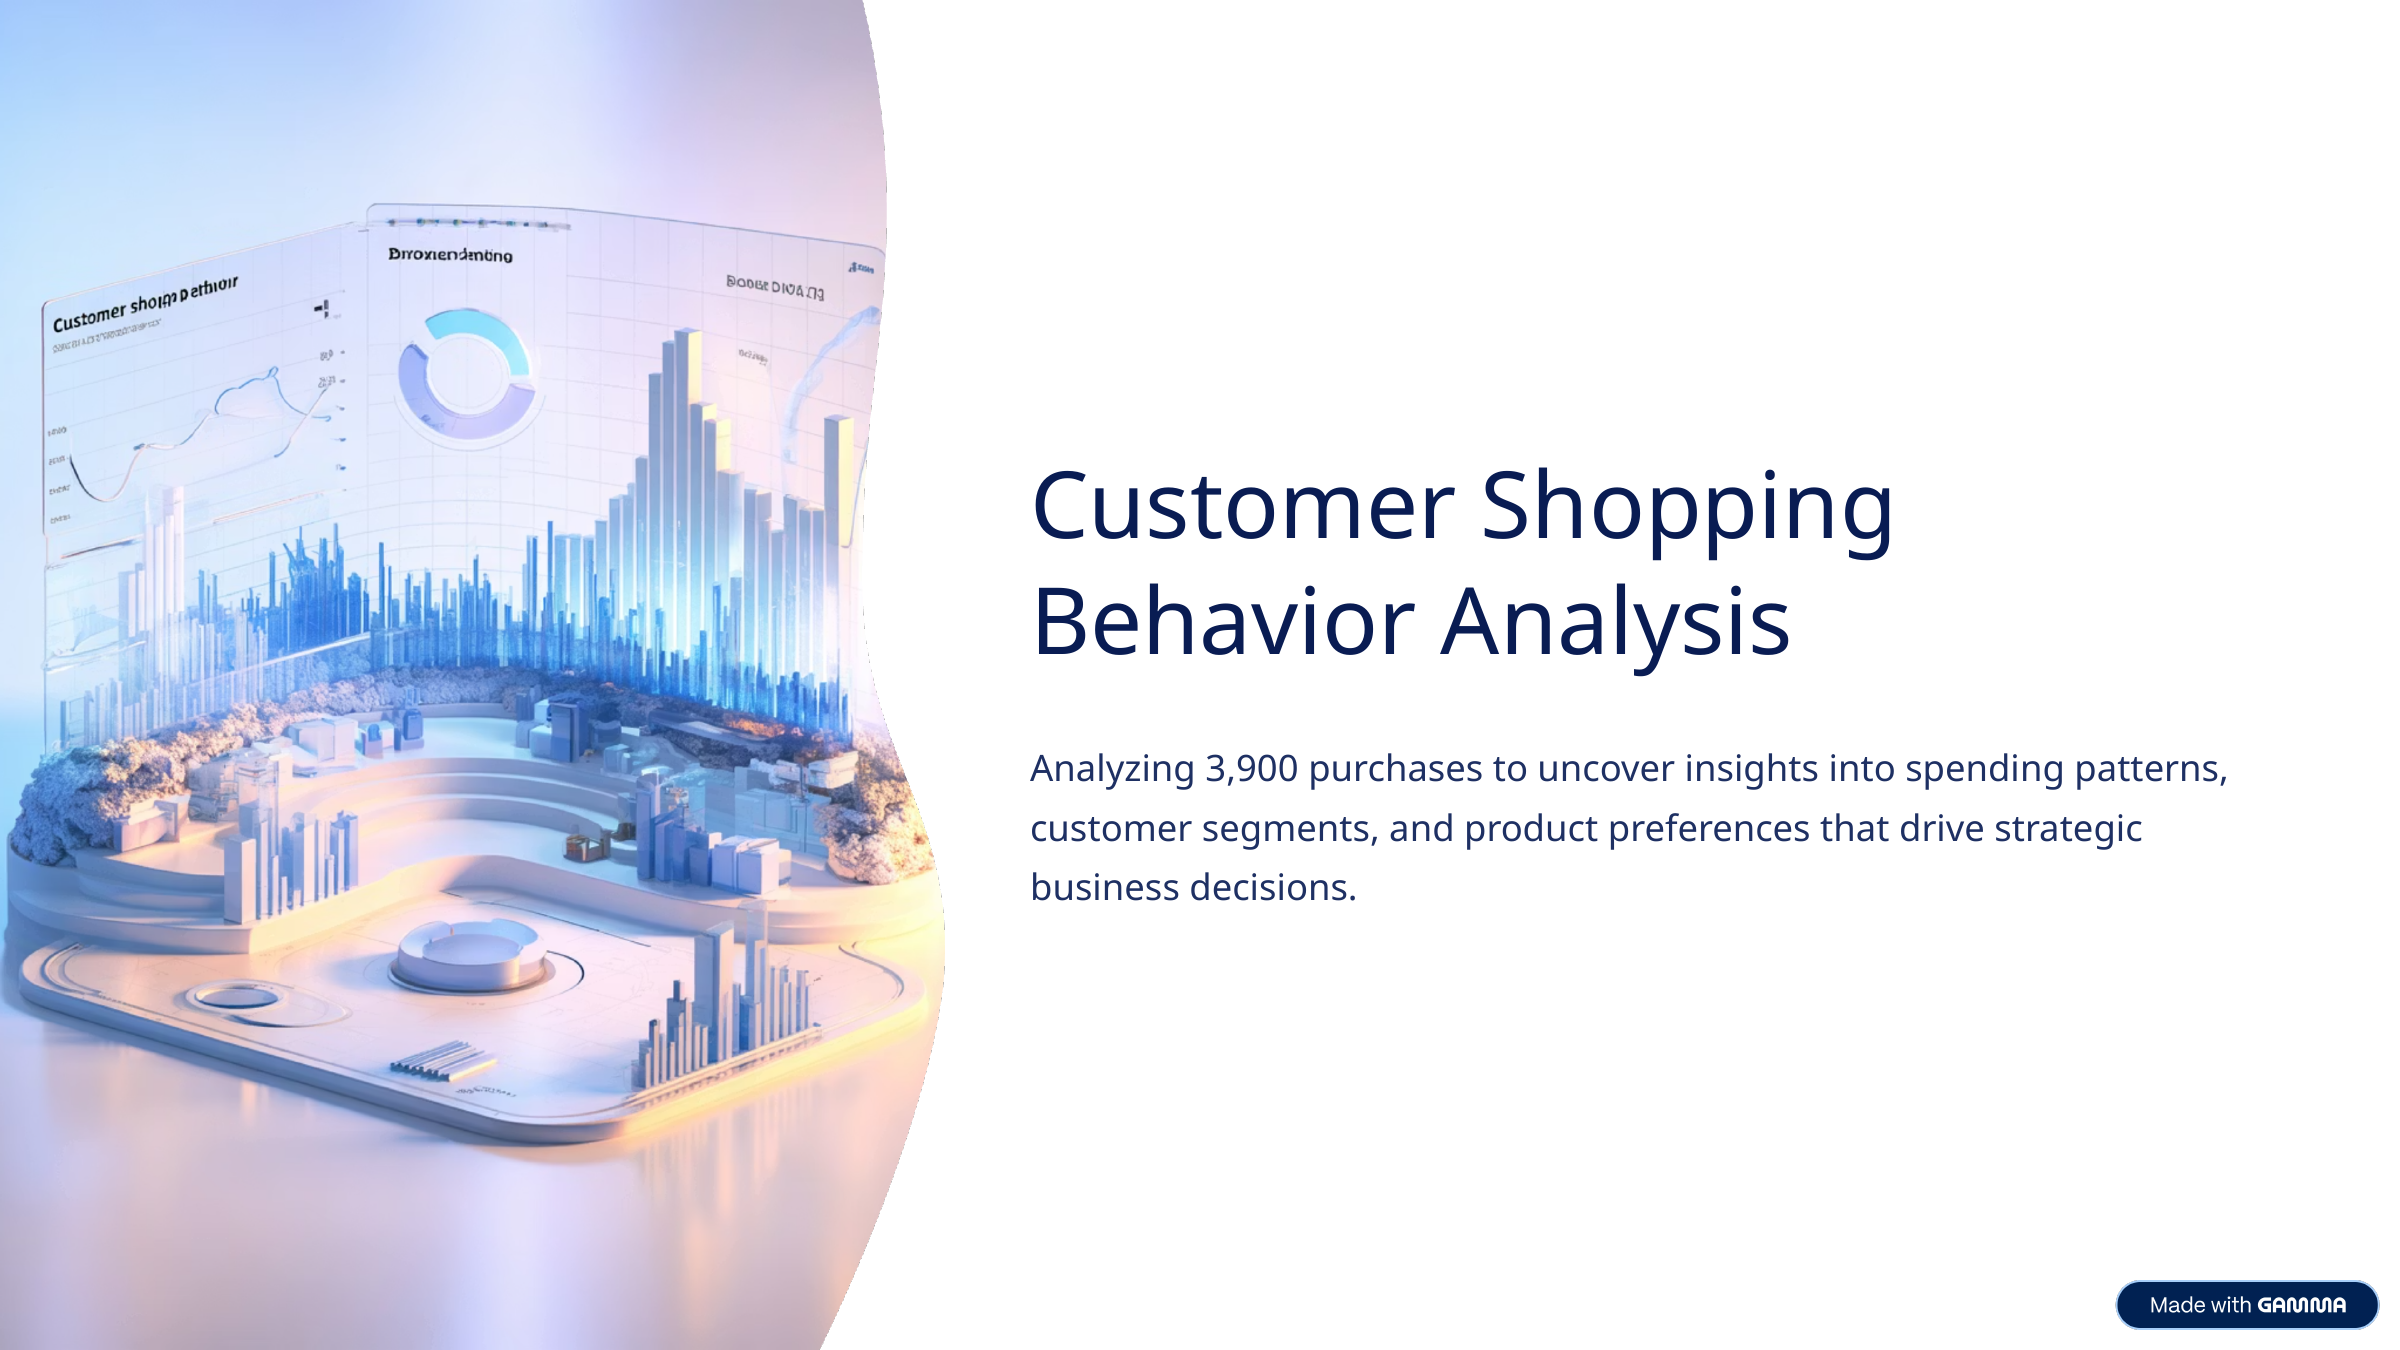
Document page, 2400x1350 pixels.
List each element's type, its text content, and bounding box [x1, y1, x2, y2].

picture [0, 0, 945, 1350]
text_box Analyzing 3,900 purchases to uncover insights into spending patterns, customer segments, and product preferences that drive strategic business decisions. [1030, 729, 2270, 909]
text_box Customer Shopping Behavior Analysis [1030, 441, 2270, 674]
picture [2106, 1271, 2389, 1339]
